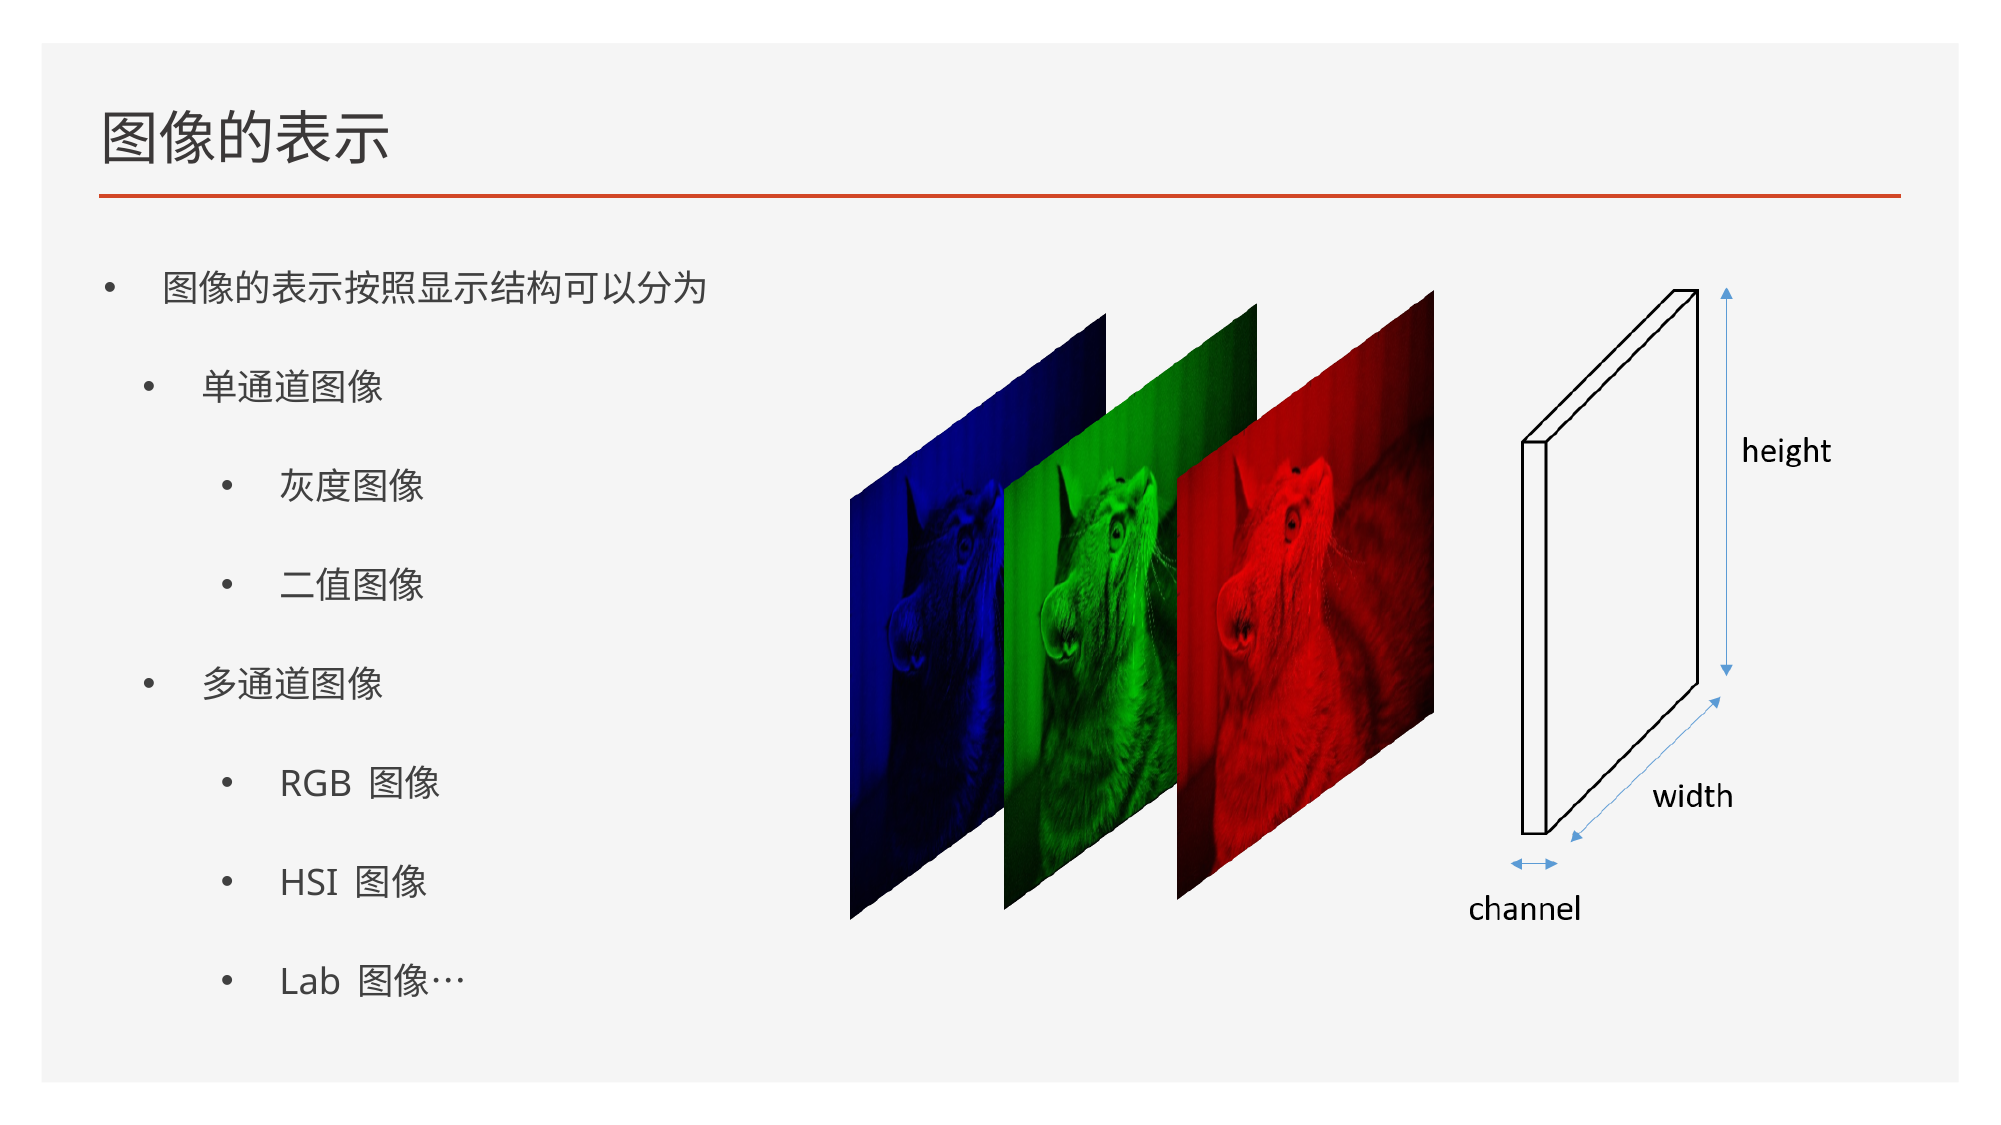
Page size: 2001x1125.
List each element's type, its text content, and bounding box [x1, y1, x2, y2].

title 图像的表示 [85, 73, 1214, 179]
list 图像的表示按照显示结构可以分为 单通道图像 灰度图像 二值图像 多通道图像 RGB 图像 HSI 图像 Lab 图像… [88, 235, 1174, 1016]
picture [848, 274, 1853, 951]
